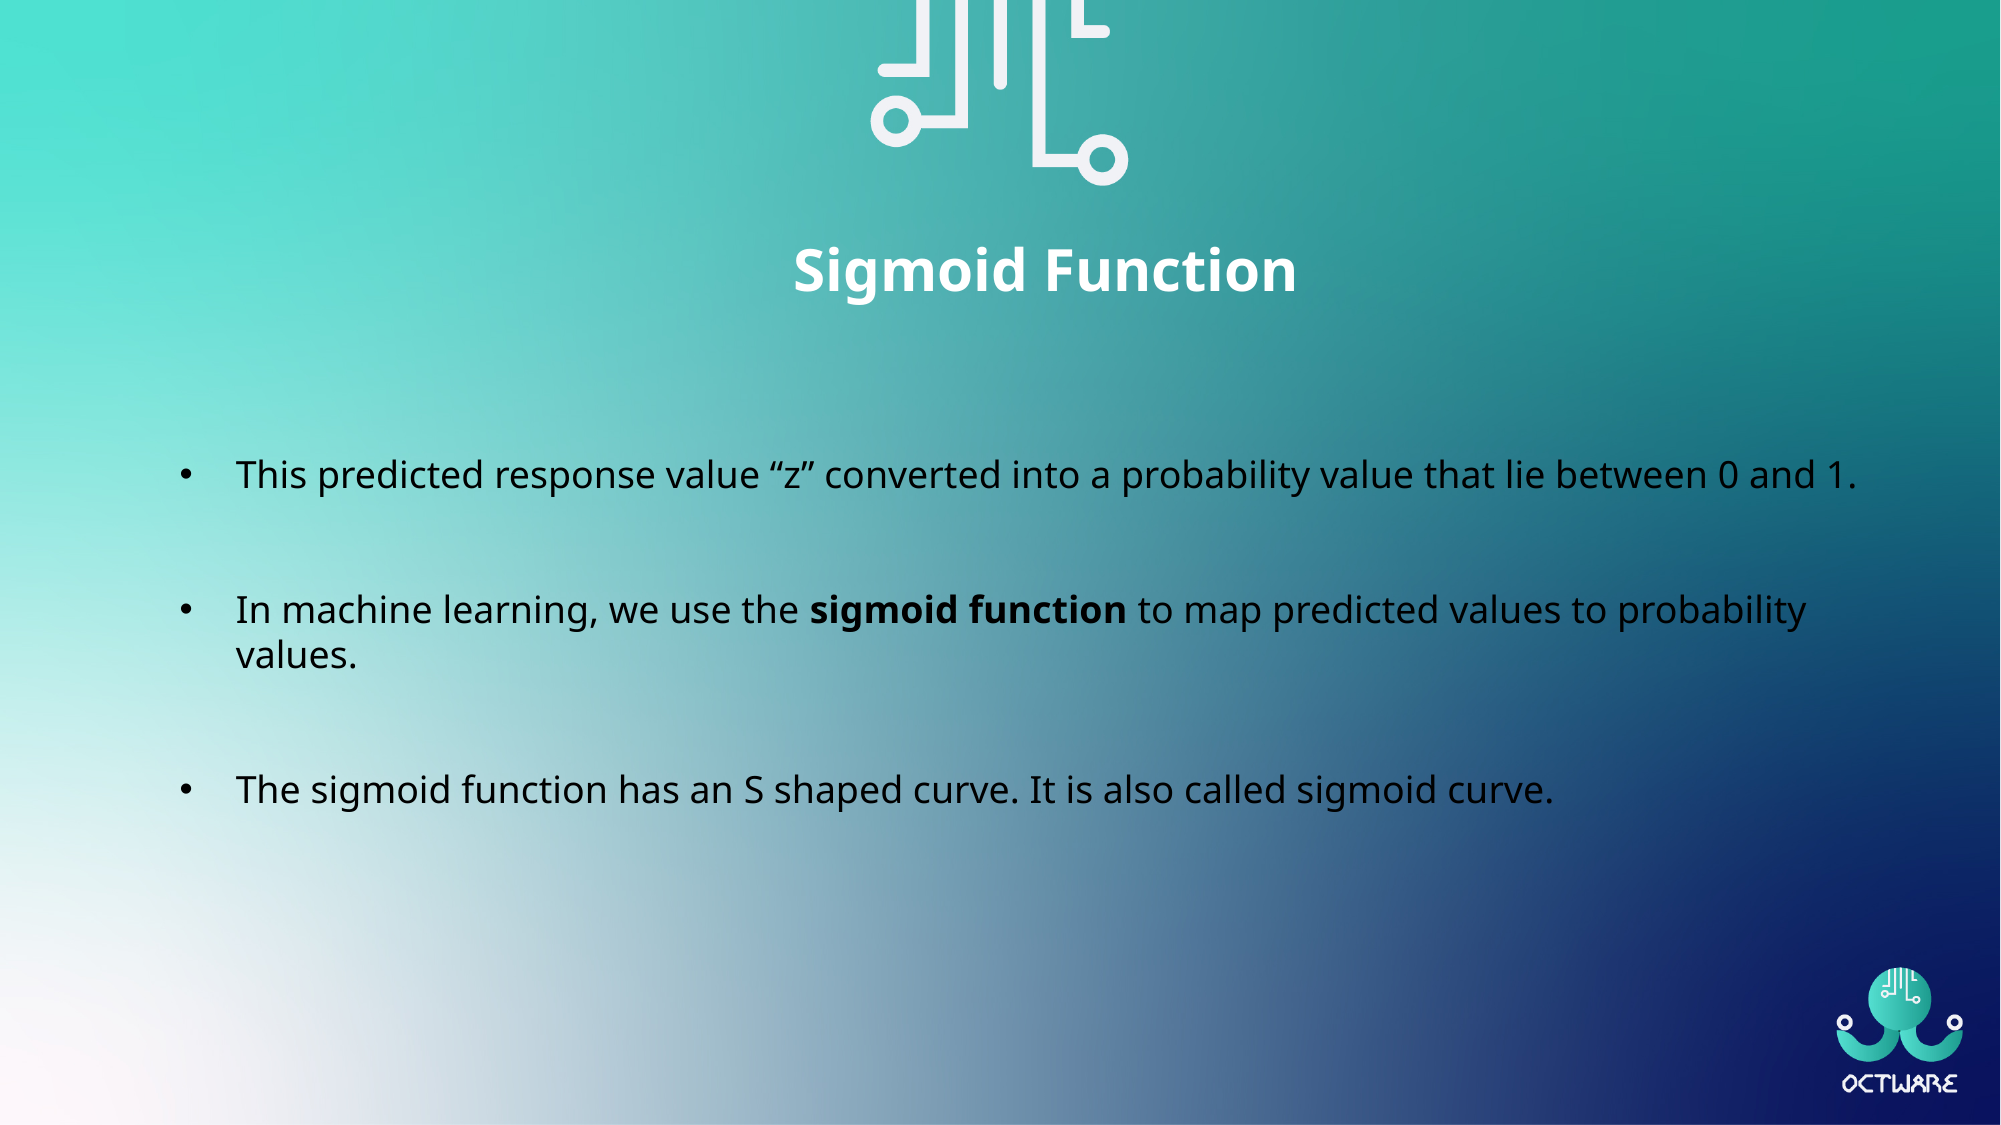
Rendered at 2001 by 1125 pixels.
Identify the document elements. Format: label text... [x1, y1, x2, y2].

text_box This predicted response value “z” converted into a probability value that lie between 0 and 1. In machine learning, we use the sigmoid function to map predicted values to probability values. The sigmoid function has an S shaped curve. It is also called sigmoid curve. [89, 398, 1911, 864]
picture [0, 0, 2001, 1125]
subtitle Sigmoid Function [153, 226, 1847, 324]
